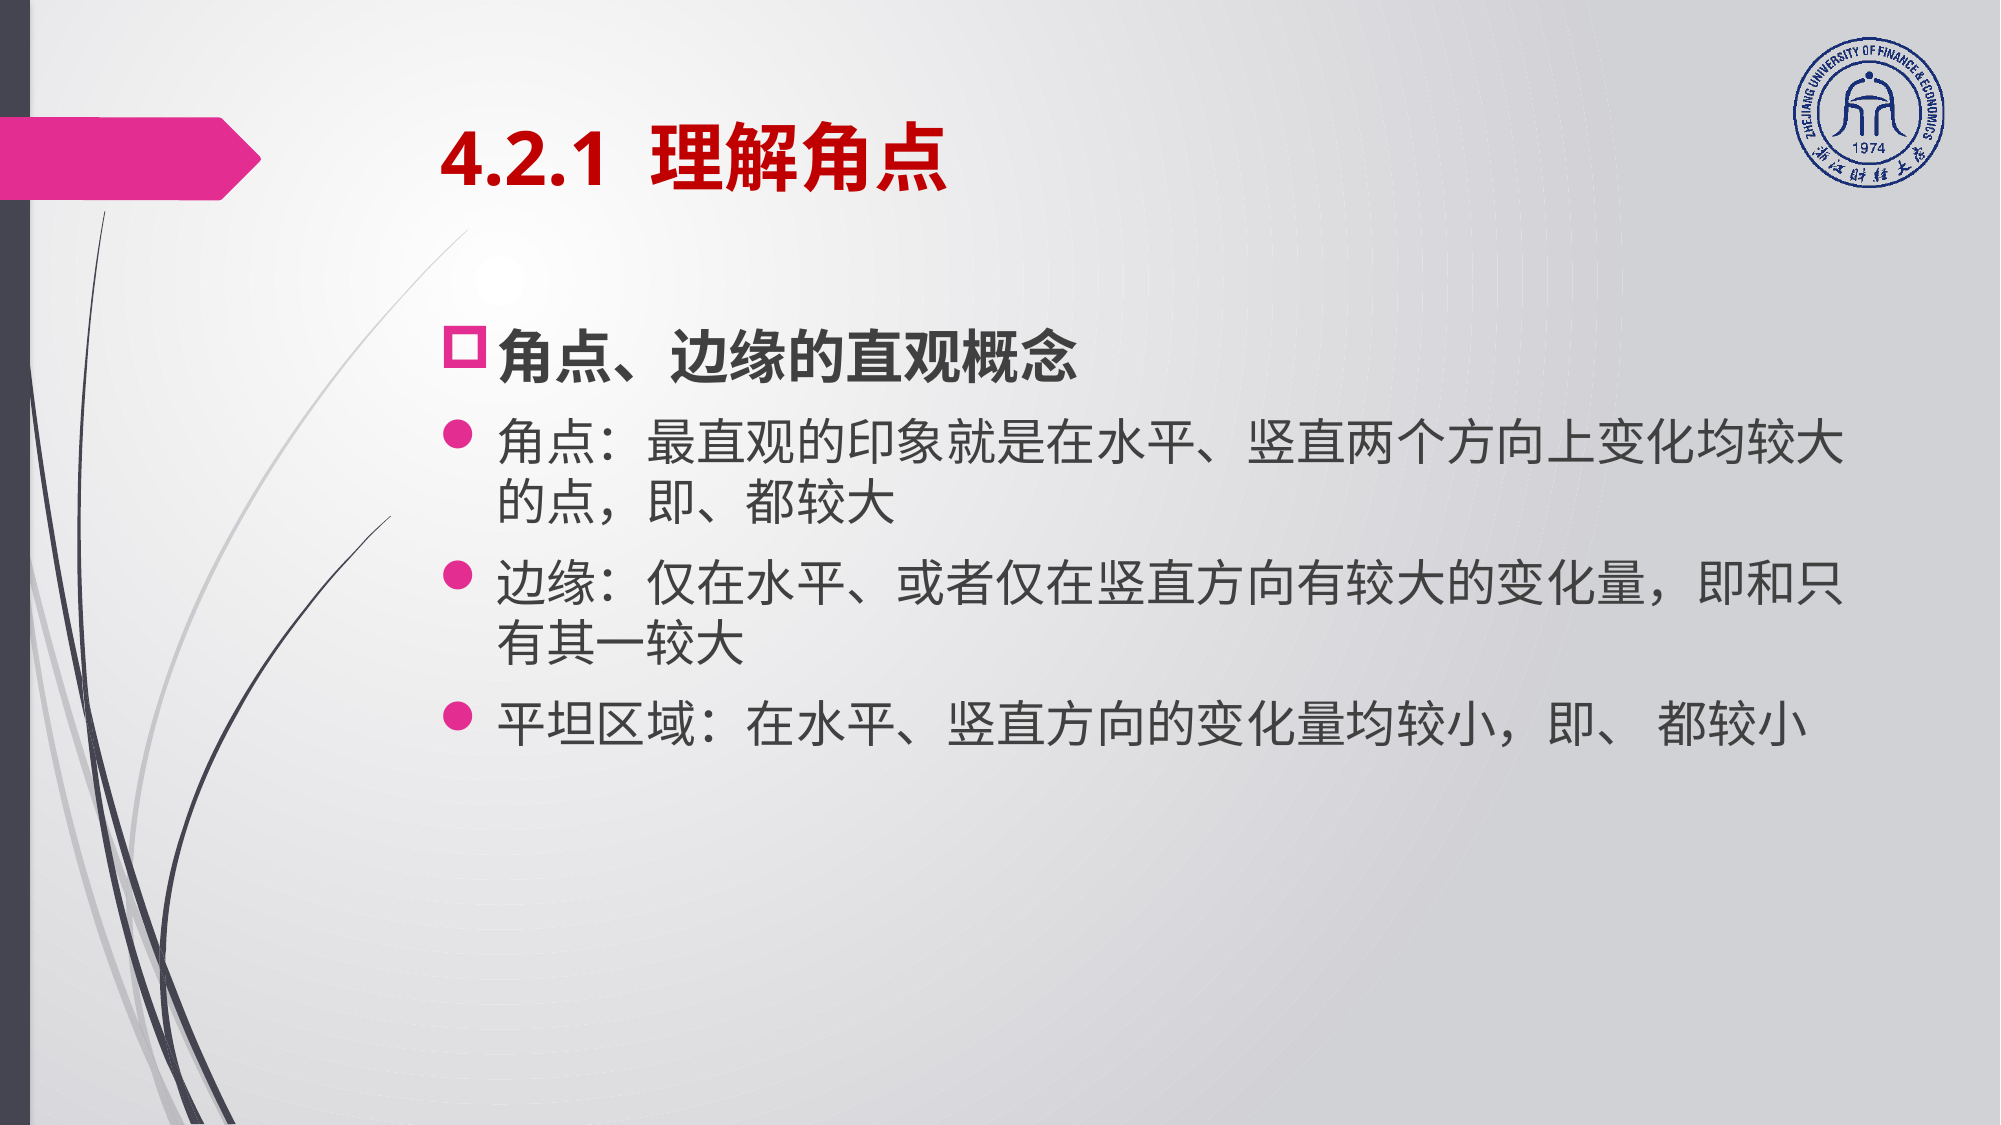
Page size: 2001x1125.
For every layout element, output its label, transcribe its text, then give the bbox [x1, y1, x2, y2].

title 4.2.1 理解角点 [425, 102, 1888, 313]
picture [1793, 37, 1945, 188]
